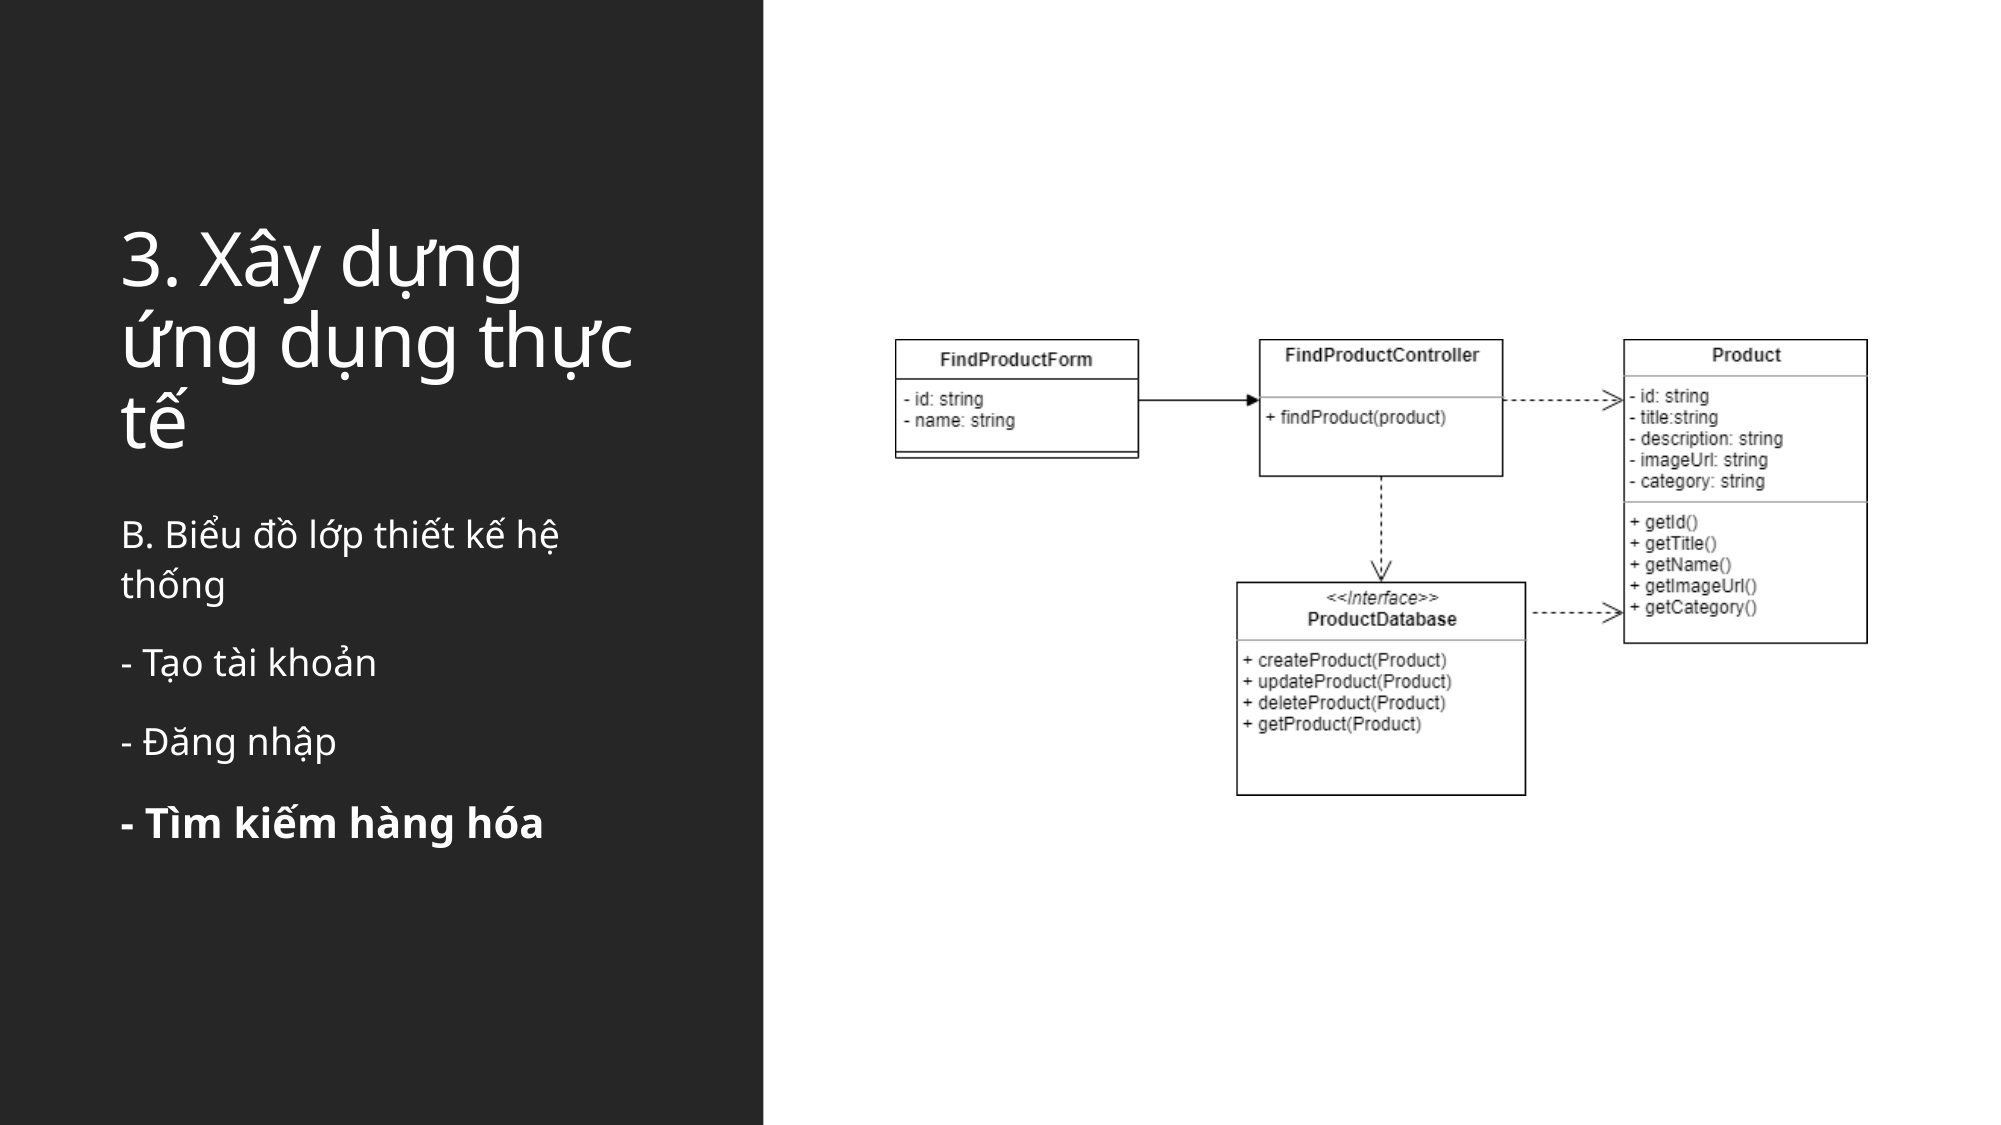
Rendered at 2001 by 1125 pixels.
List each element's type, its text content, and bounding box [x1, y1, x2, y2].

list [894, 338, 1869, 797]
title 3. Xây dựng ứng dụng thực tế [105, 128, 683, 473]
list B. Biểu đồ lớp thiết kế hệ thống - Tạo tài khoản - Đăng nhập - Tìm kiếm hàng hóa [105, 499, 683, 1002]
